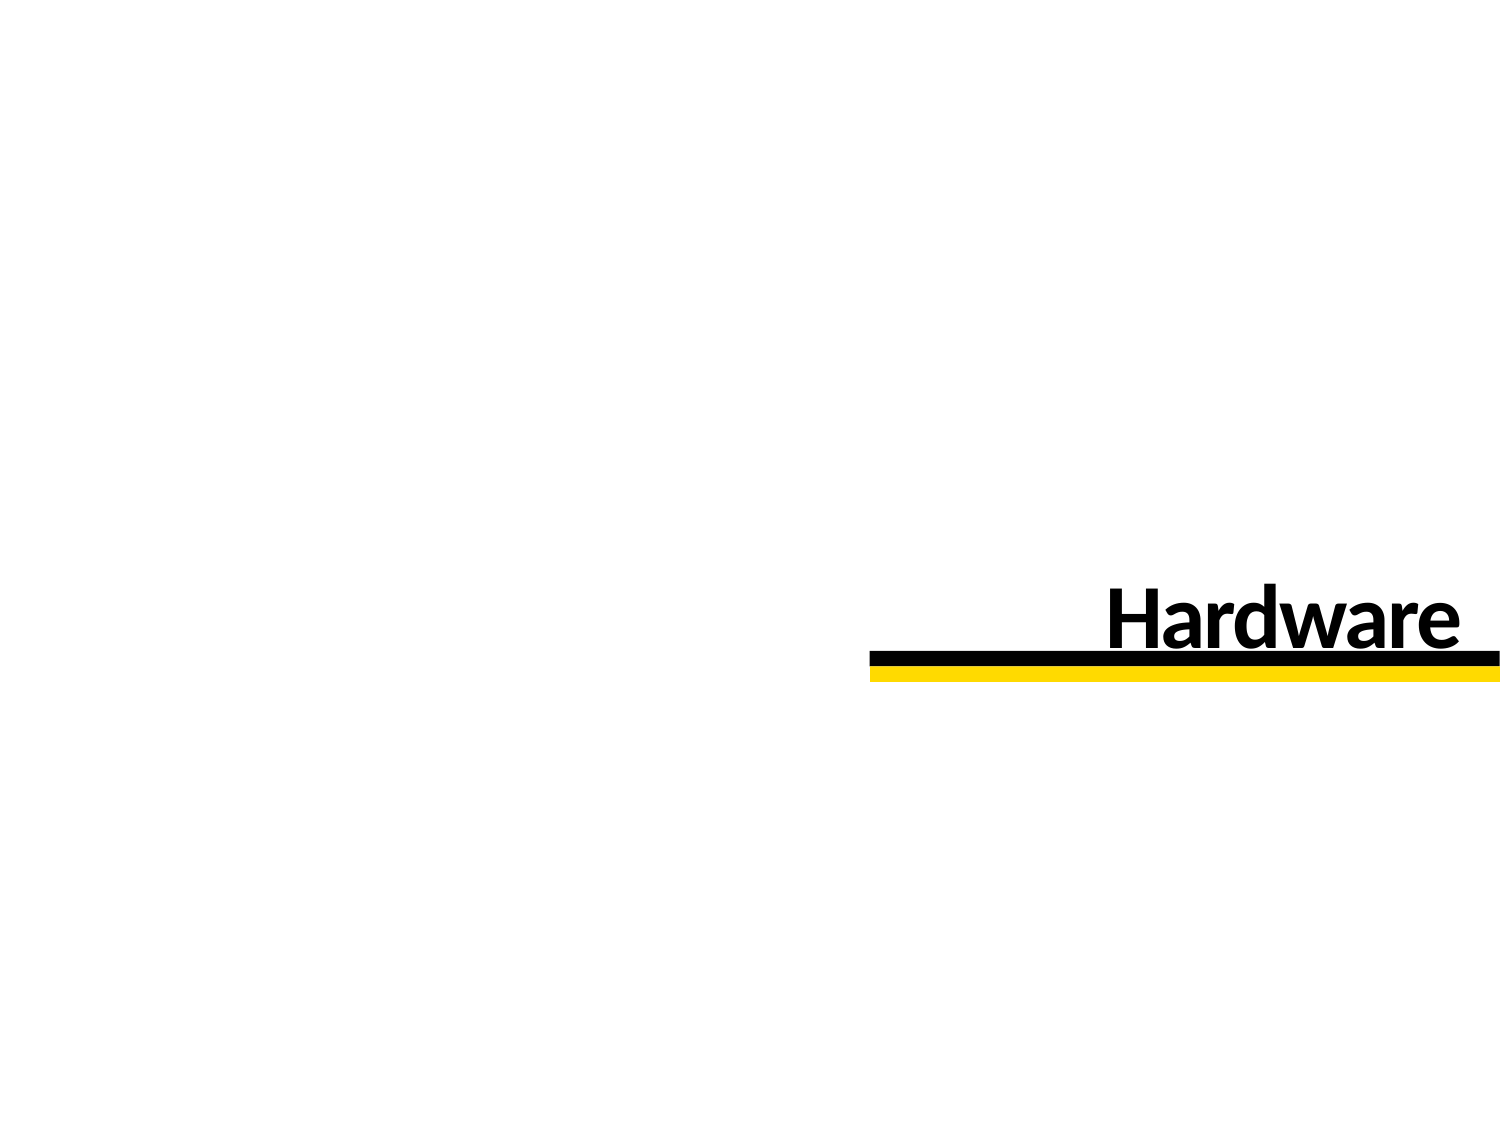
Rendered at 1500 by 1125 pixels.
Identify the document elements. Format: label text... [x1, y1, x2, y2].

text_box Hardware [1090, 439, 1500, 674]
